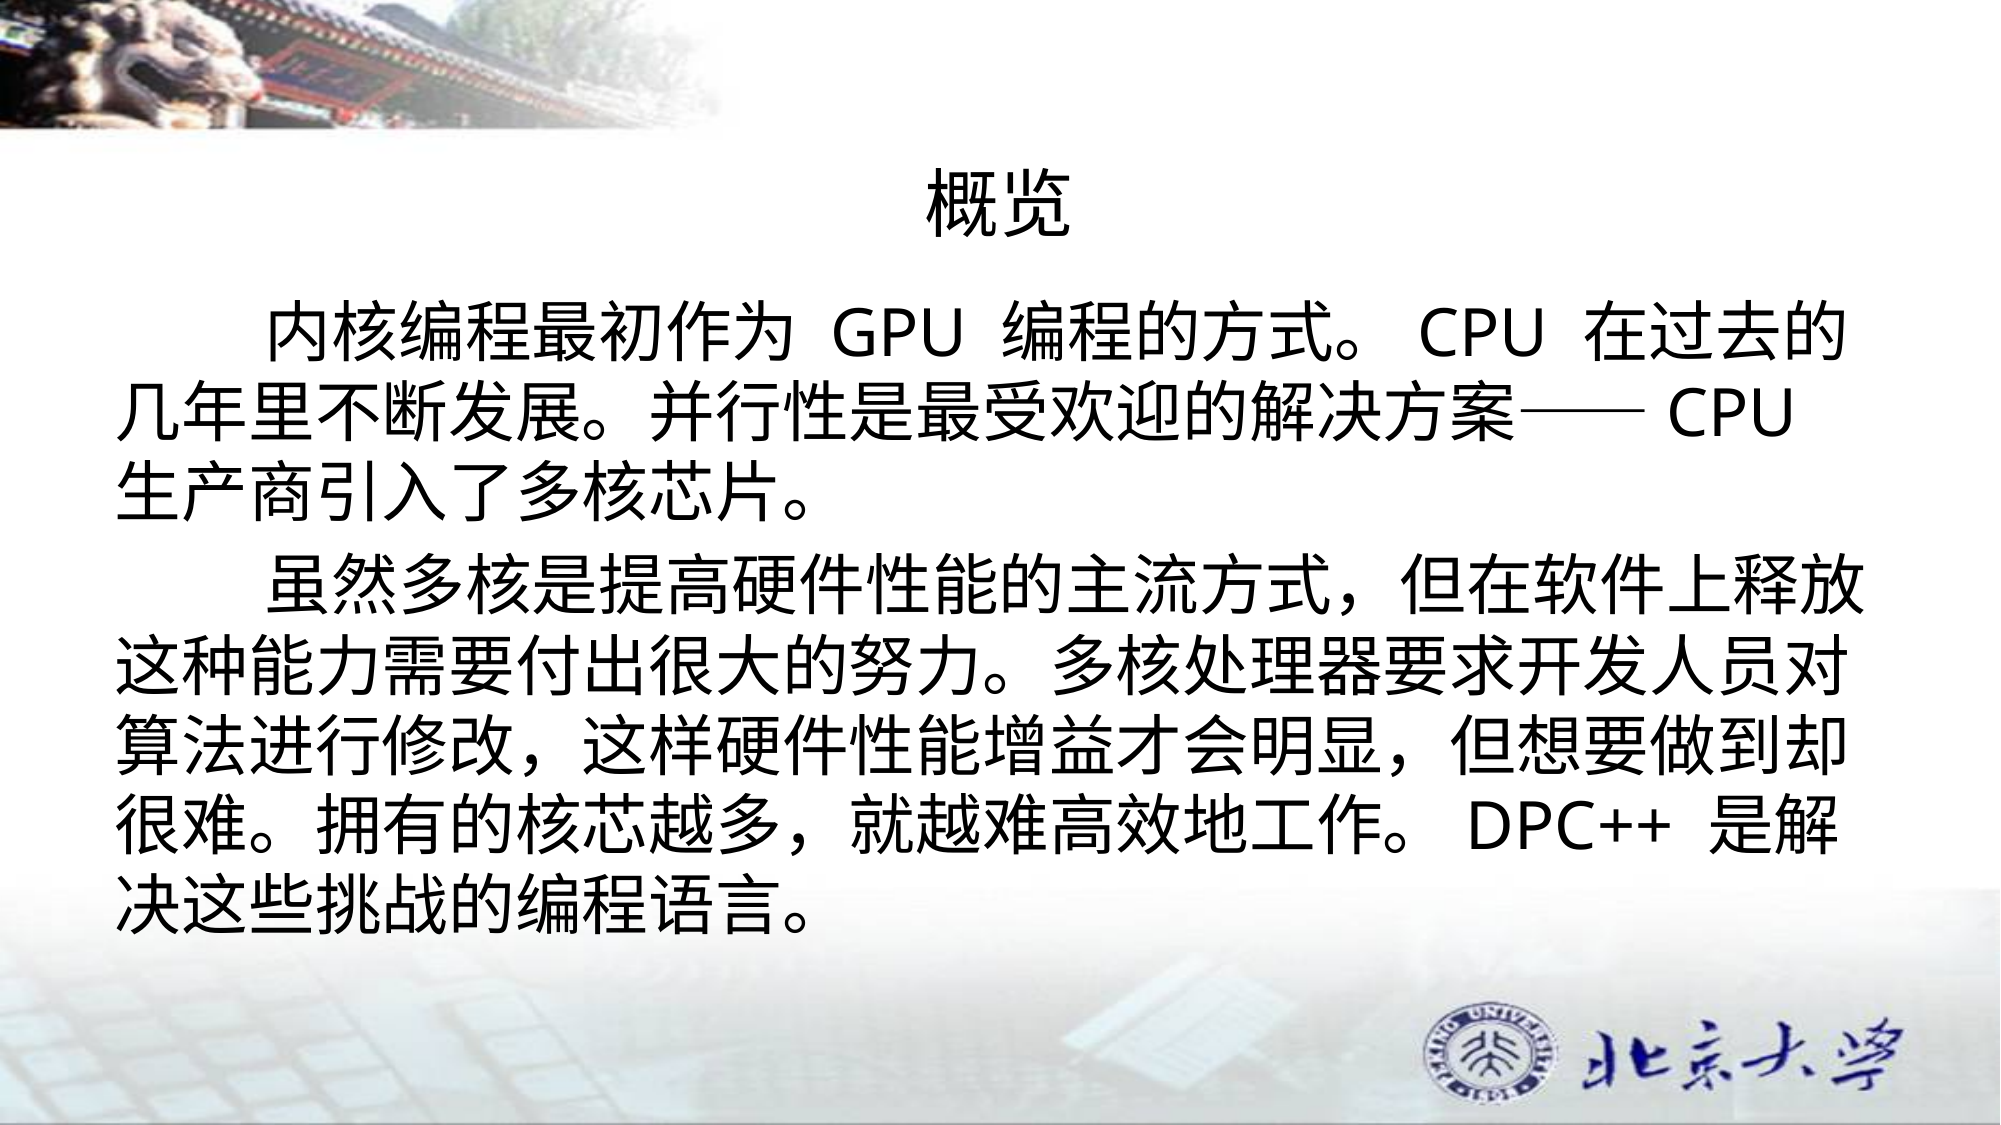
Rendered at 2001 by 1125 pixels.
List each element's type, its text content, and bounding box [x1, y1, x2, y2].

title 概览 [99, 145, 1900, 258]
list 内核编程最初作为 GPU 编程的方式。CPU 在过去的几年里不断发展。并行性是最受欢迎的解决方案——CPU 生产商引入了多核芯片。 虽然多核是提高硬件性能的主流方式，但在软件上释放这种能力需要付出很大的努力。多核处理器要求开发人员对算法进行修改，这样硬件性能增益才会明显，但想要做到却很难。拥有的核芯越多，就越难高效地工作。DPC++ 是解决这些挑战的编程语言。 [99, 282, 1900, 1025]
picture [0, 0, 2000, 1125]
